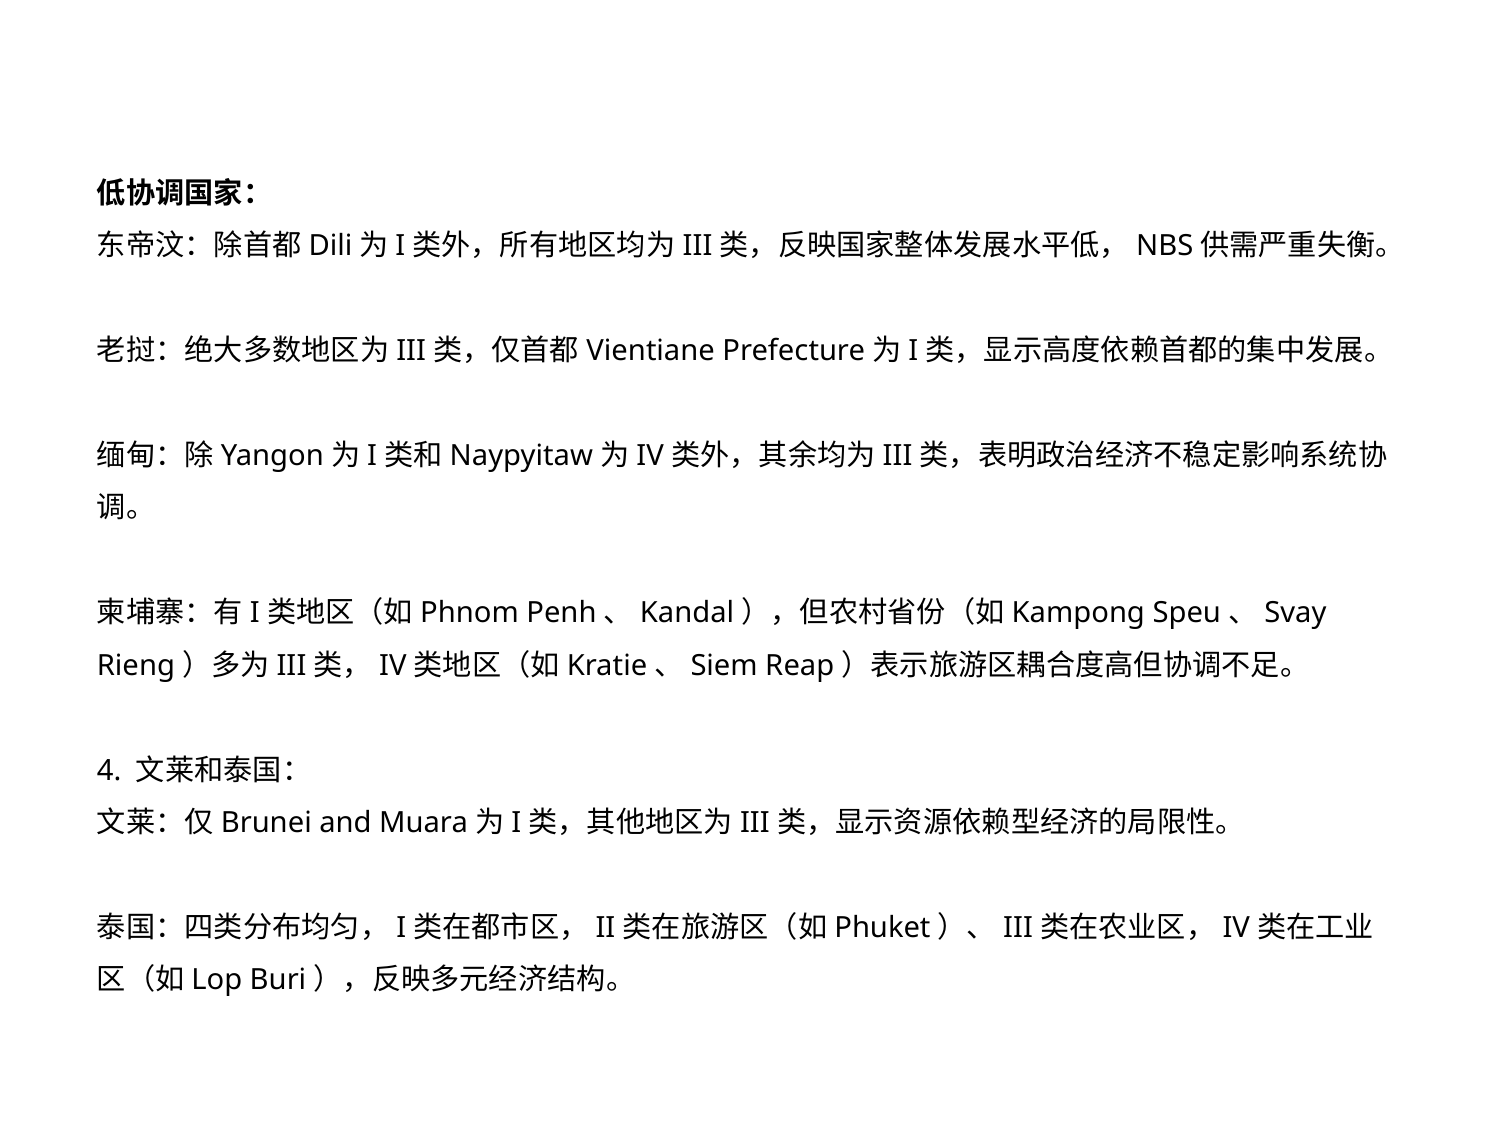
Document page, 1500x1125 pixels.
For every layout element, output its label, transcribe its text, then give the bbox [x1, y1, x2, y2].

text_box 低协调国家： 东帝汶：除首都Dili为I类外，所有地区均为III类，反映国家整体发展水平低，NBS供需严重失衡。 老挝：绝大多数地区为III类，仅首都Vientiane Prefecture为I类，显示高度依赖首都的集中发展。 缅甸：除Yangon为I类和Naypyitaw为IV类外，其余均为III类，表明政治经济不稳定影响系统协调。 柬埔寨：有I类地区（如Phnom Penh、Kandal），但农村省份（如Kampong Speu、Svay Rieng）多为III类，IV类地区（如Kratie、Siem Reap）表示旅游区耦合度高但协调不足。 4. 文莱和泰国： 文莱：仅Brunei and Muara为I类，其他地区为III类，显示资源依赖型经济的局限性。 泰国：四类分布均匀，I类在都市区，II类在旅游区（如Phuket）、III类在农业区，IV类在工业区（如Lop Buri），反映多元经济结构。 [82, 149, 1418, 1003]
